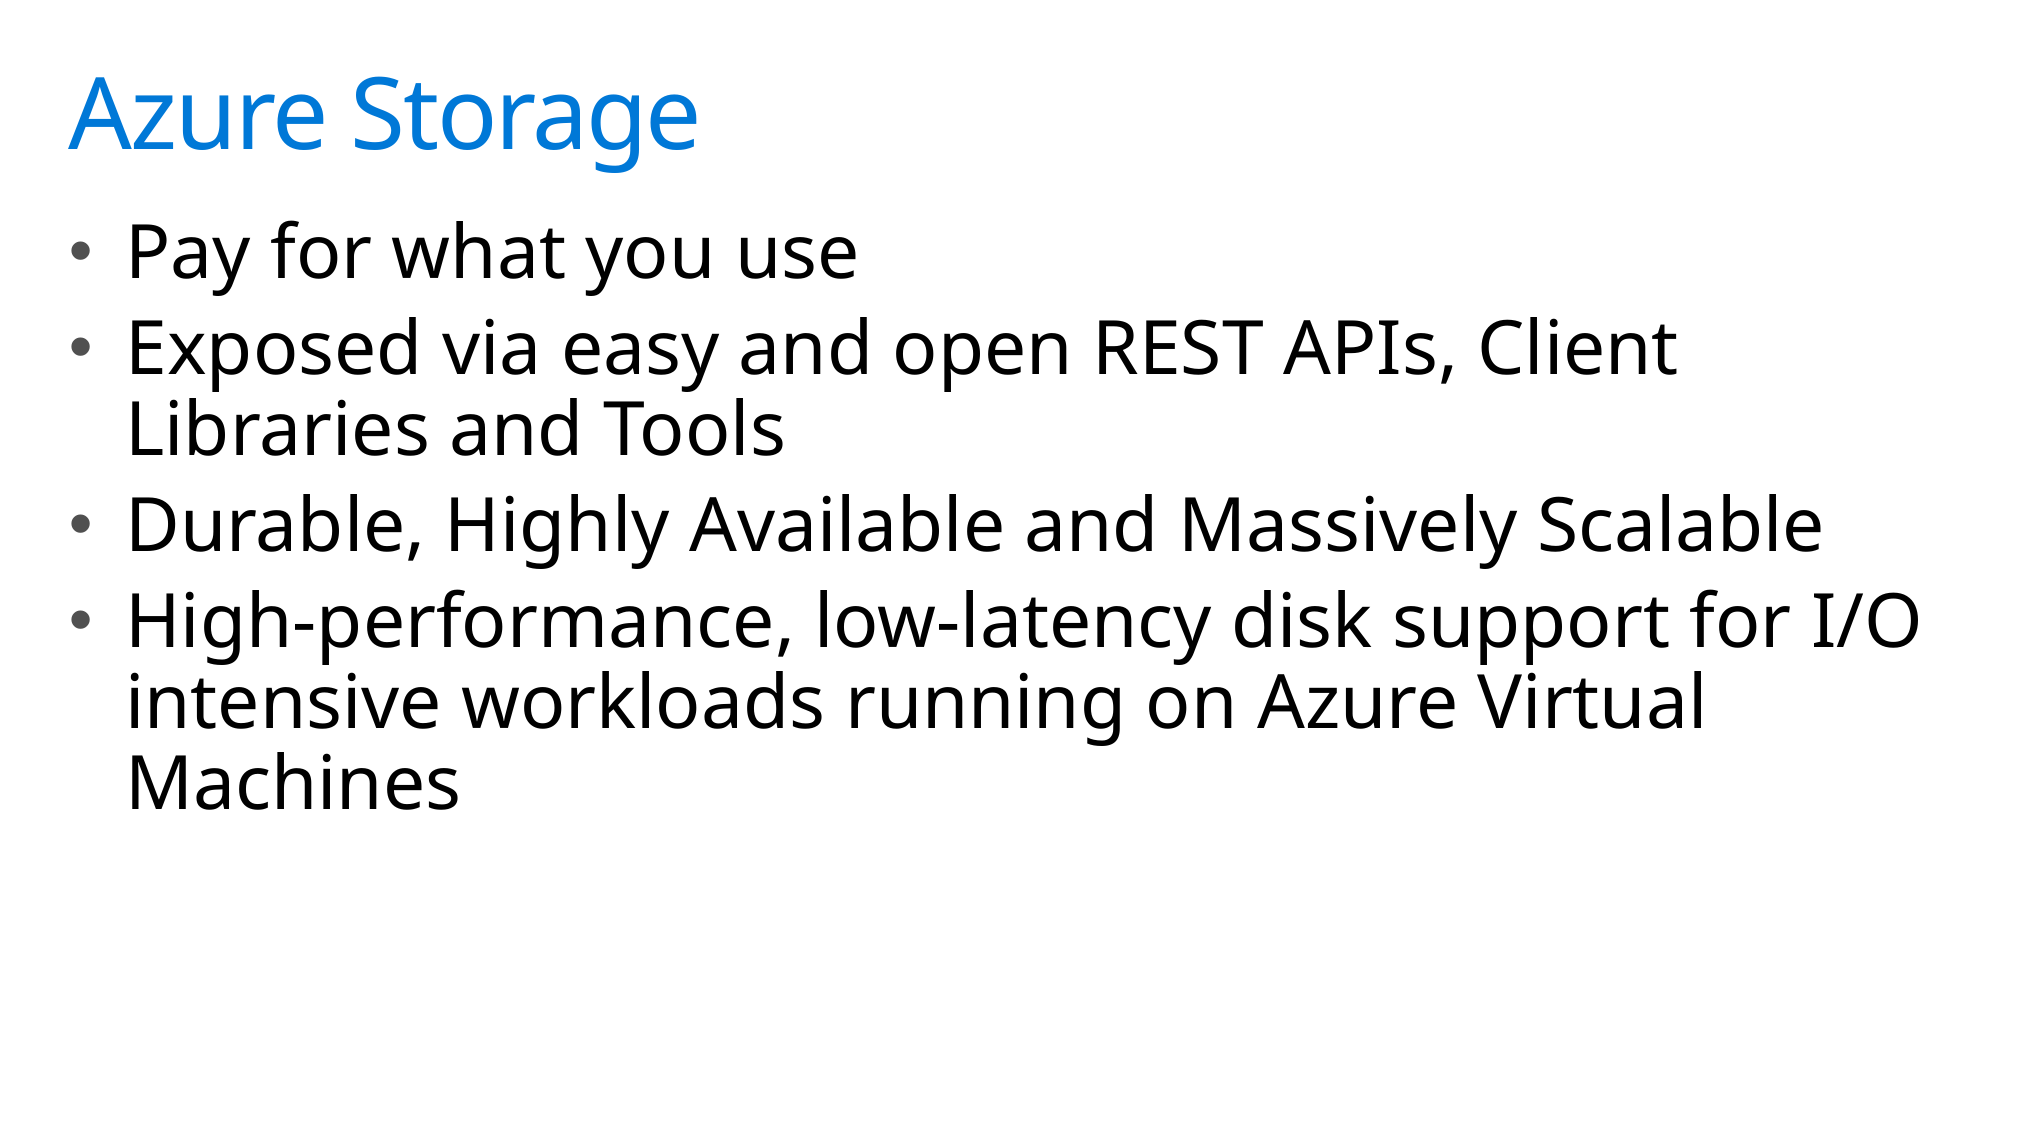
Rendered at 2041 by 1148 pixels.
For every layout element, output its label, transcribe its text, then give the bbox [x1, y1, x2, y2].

title Azure Storage [45, 48, 1996, 199]
list Pay for what you use Exposed via easy and open REST APIs, Client Libraries and Tools Durable, Highly Available and Massively Scalable High-performance, low-latency disk support for I/O intensive workloads running on Azure Virtual Machines [45, 199, 1996, 975]
